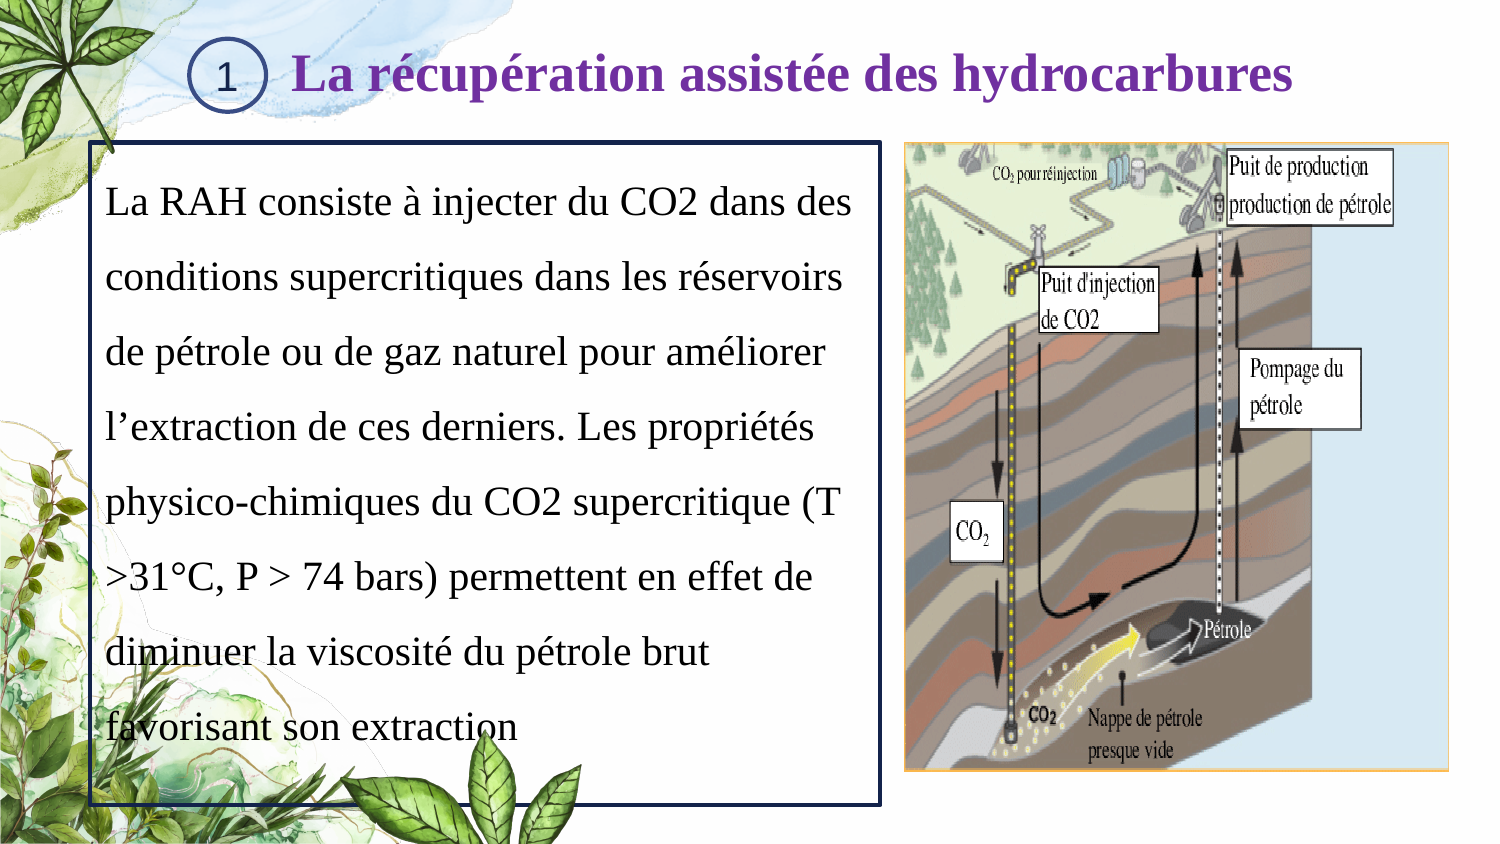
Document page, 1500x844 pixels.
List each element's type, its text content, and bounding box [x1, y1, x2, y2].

picture [904, 142, 1450, 772]
picture [0, 0, 246, 294]
text_box 1 [187, 36, 269, 114]
picture [0, 420, 611, 844]
title La RAH consiste à injecter du CO2 dans des conditions supercritiques dans les réservoirs de pétrole ou de gaz naturel pour améliorer l’extraction de ces derniers. Les propriétés physico-chimiques du CO2 supercritique (T >31°C, P > 74 bars) permettent en effet de diminuer la viscosité du pétrole brut favorisant son extraction [90, 142, 881, 805]
list La récupération assistée des hydrocarbures [253, 21, 1373, 152]
